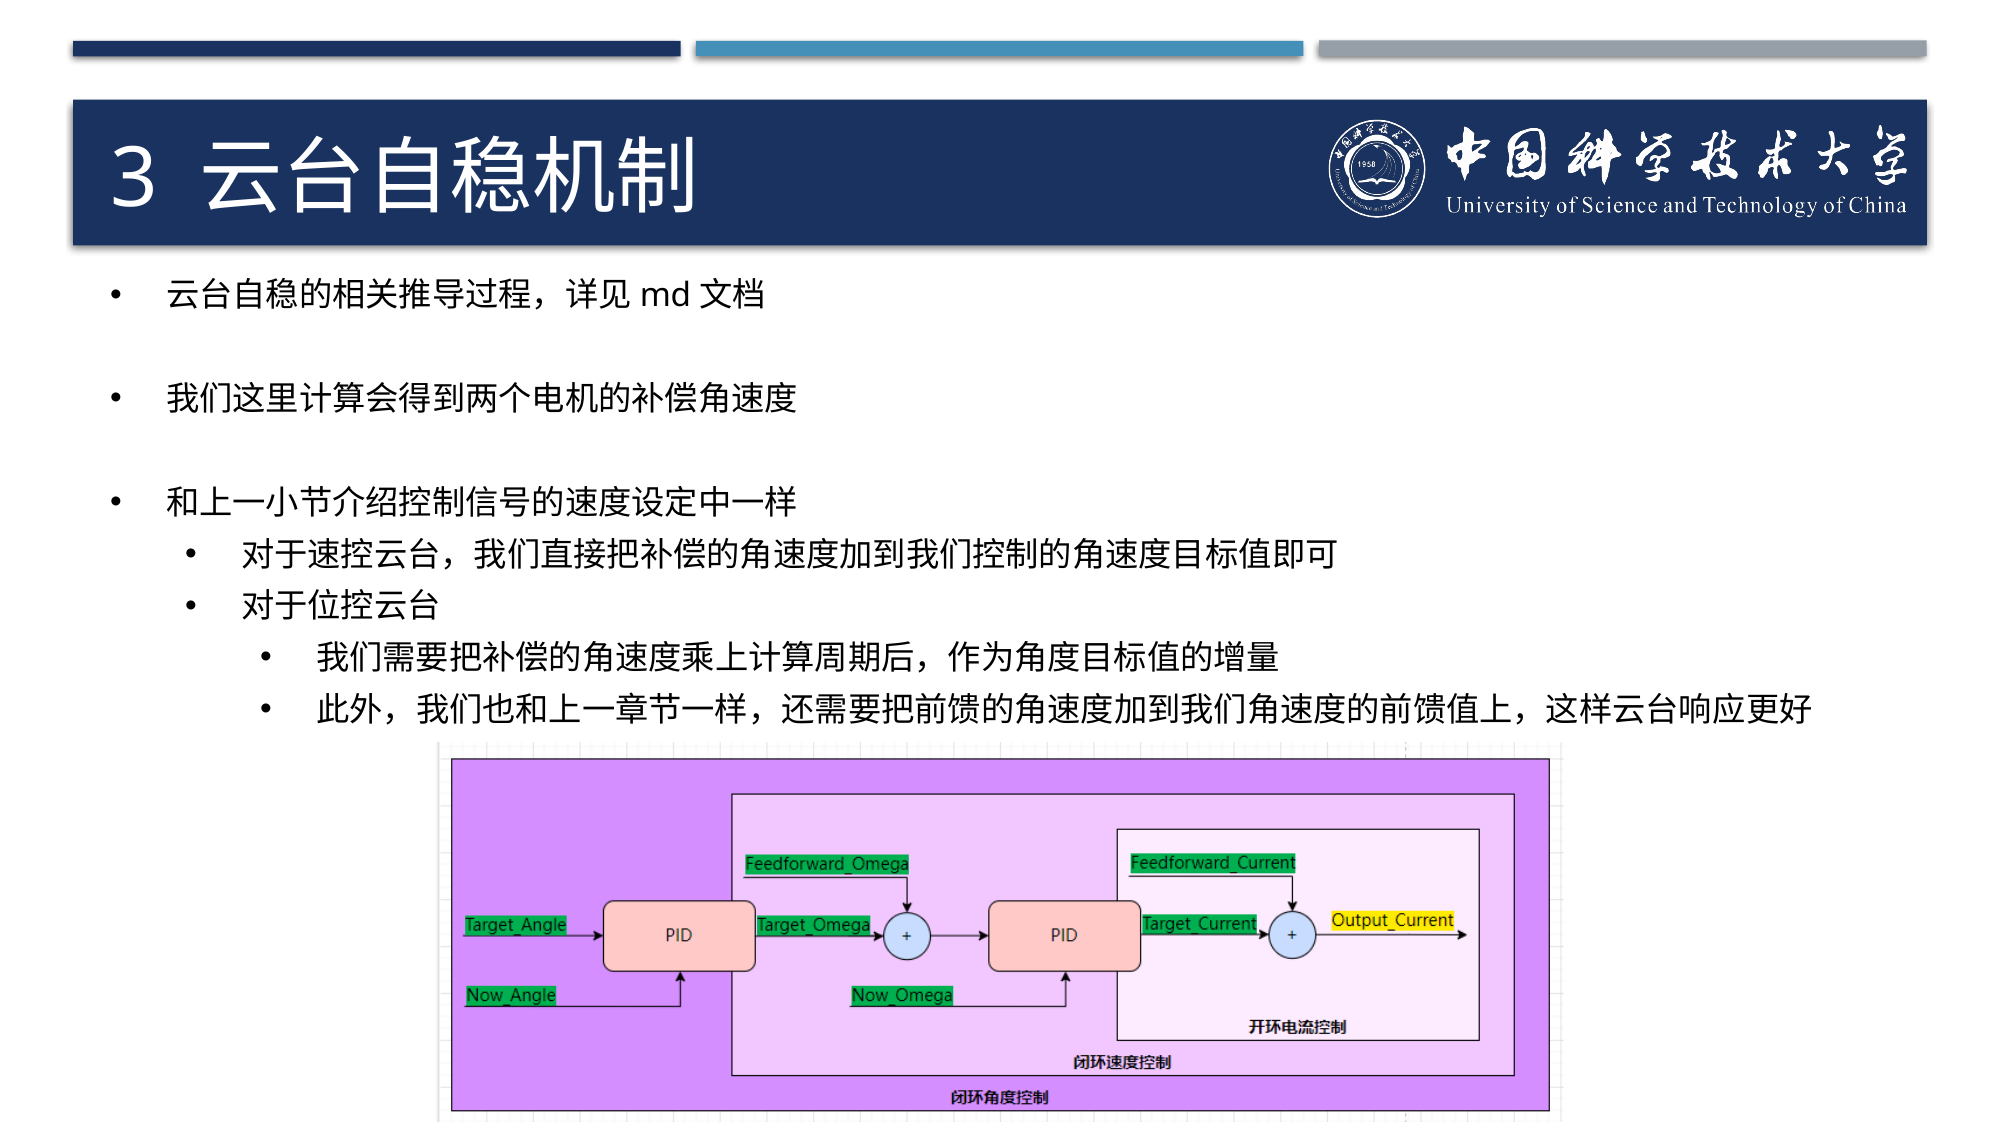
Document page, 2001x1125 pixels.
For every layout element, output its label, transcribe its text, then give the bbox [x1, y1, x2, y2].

title 3 云台自稳机制 [95, 91, 1905, 254]
text_box 云台自稳的相关推导过程，详见md文档 我们这里计算会得到两个电机的补偿角速度 和上一小节介绍控制信号的速度设定中一样 对于速控云台，我们直接把补偿的角速度加到我们控制的角速度目标值即可 对于位控云台 我们需要把补偿的角速度乘上计算周期后，作为角度目标值的增量 此外，我们也和上一章节一样，还需要把前馈的角速度加到我们角速度的前馈值上，这样云台响应更好 [95, 254, 1905, 736]
picture [435, 742, 1565, 1122]
picture [1905, 117, 1916, 221]
